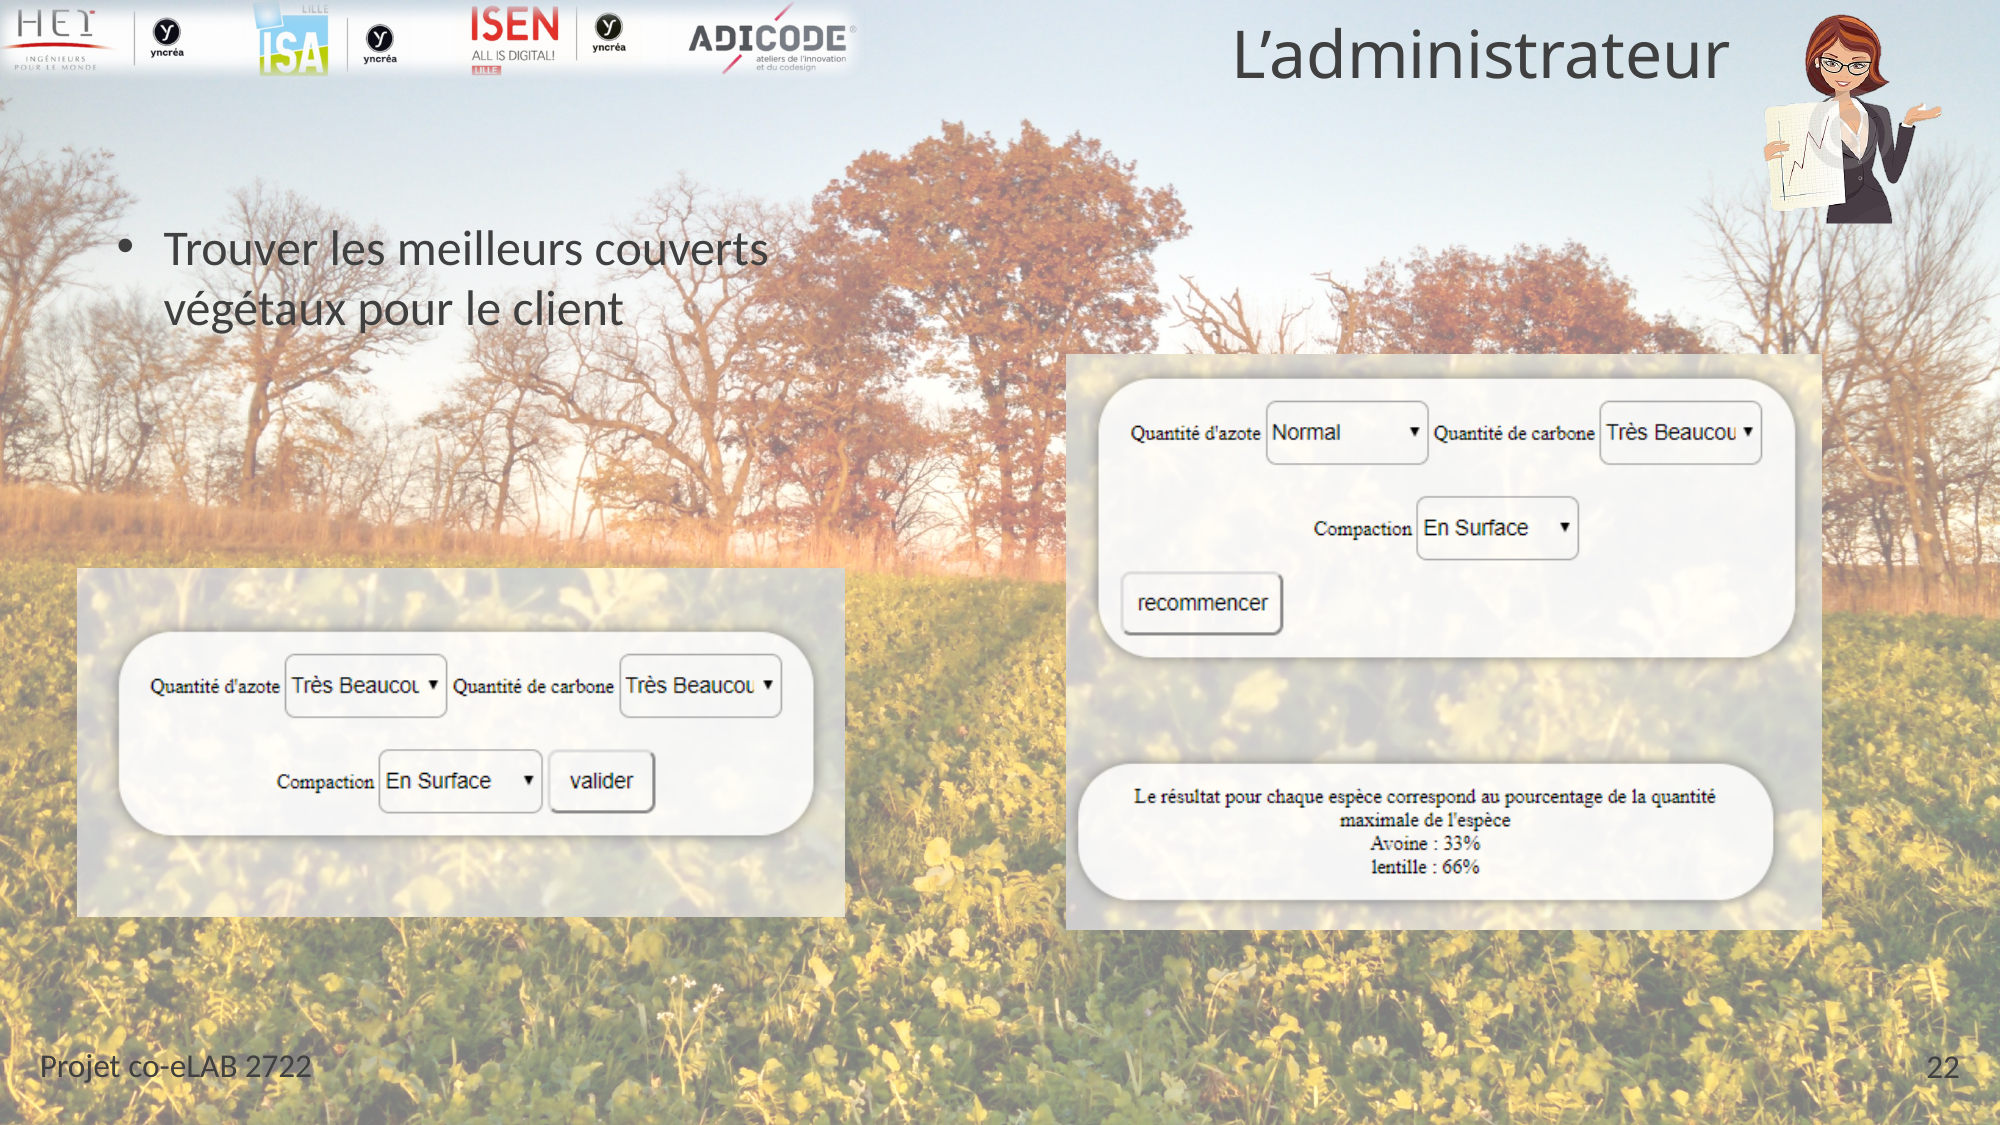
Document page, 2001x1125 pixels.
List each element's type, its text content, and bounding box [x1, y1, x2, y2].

slide_number 22 [1524, 1035, 1975, 1096]
text_box Trouver les meilleurs couverts végétaux pour le client [101, 208, 821, 388]
picture [77, 568, 845, 917]
slide_number 25 [0, 9, 855, 72]
picture [8, 18, 846, 63]
footer Projet co-eLAB 2722 [24, 1036, 700, 1097]
title L’administrateur [1212, 0, 1749, 100]
picture [1066, 354, 1822, 930]
picture [1749, 0, 1959, 250]
